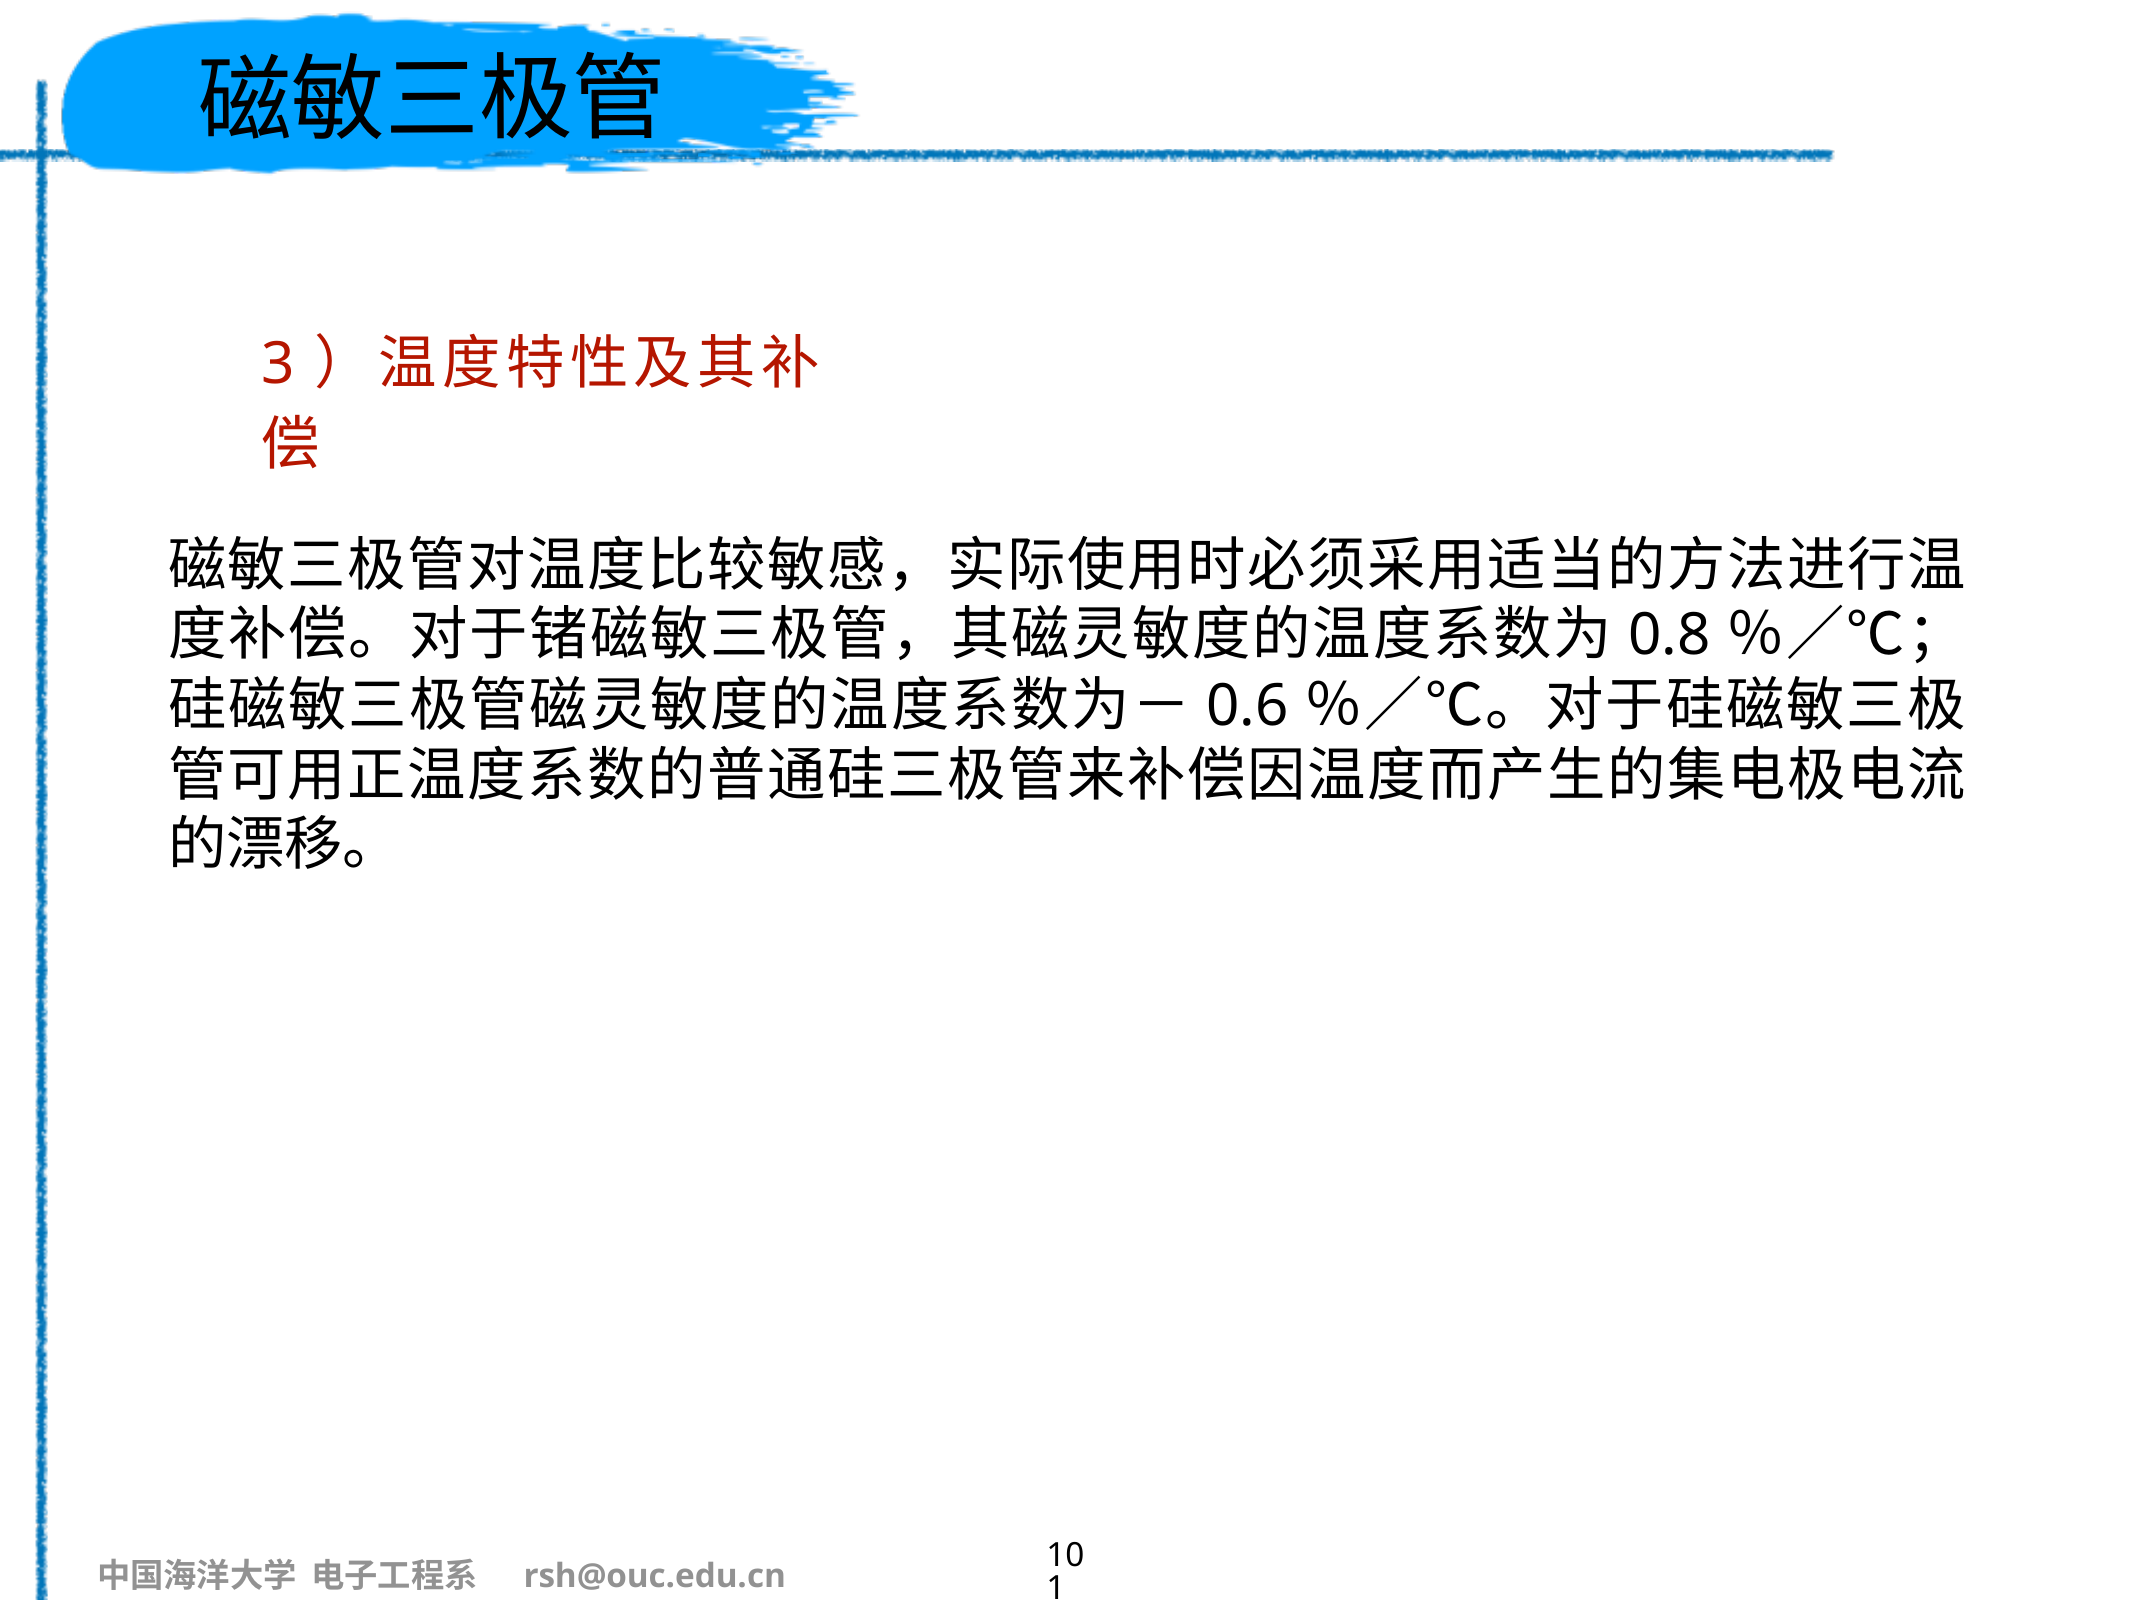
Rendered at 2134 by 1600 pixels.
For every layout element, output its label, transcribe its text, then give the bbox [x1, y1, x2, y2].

text_box 磁敏三极管对温度比较敏感，实际使用时必须采用适当的方法进行温度补偿。对于锗磁敏三极管，其磁灵敏度的温度系数为0.8％／℃；硅磁敏三极管磁灵敏度的温度系数为－0.6％／℃。对于硅磁敏三极管可用正温度系数的普通硅三极管来补偿因温度而产生的集电极电流的漂移。 [159, 518, 1974, 885]
picture [798, 10, 1841, 178]
picture [0, 10, 67, 1600]
slide_number 101 [1037, 1524, 1095, 1579]
title 磁敏三极管 [66, 0, 799, 188]
text_box 3）温度特性及其补偿 [253, 346, 828, 444]
